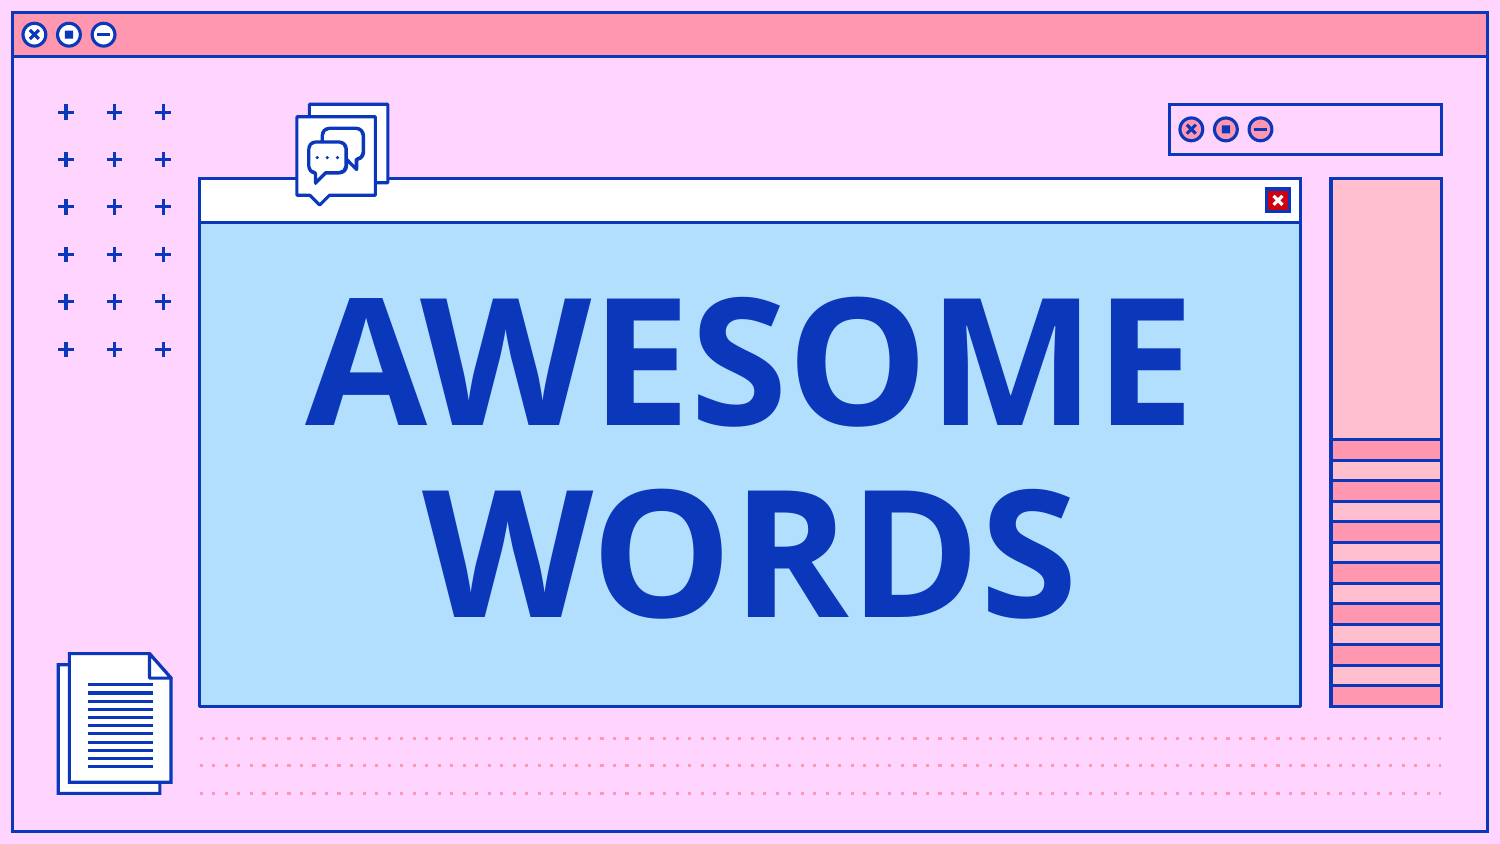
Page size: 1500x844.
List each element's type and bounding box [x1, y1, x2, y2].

text_box [296, 104, 389, 196]
text_box [199, 177, 1301, 707]
